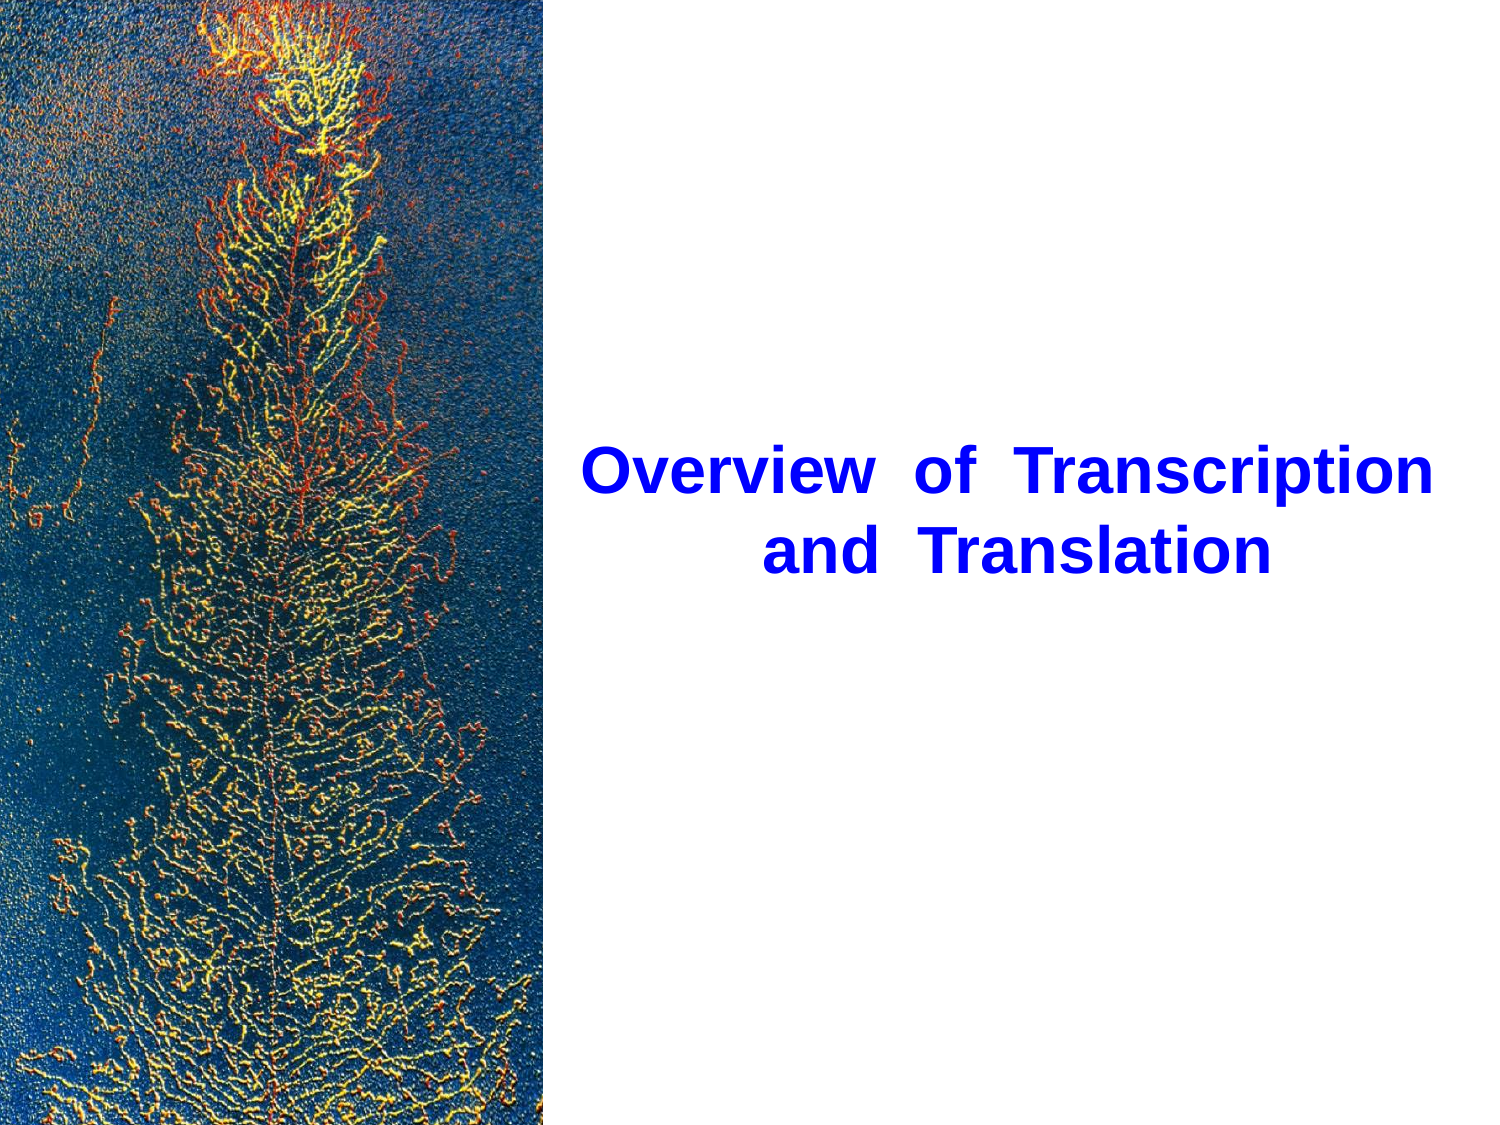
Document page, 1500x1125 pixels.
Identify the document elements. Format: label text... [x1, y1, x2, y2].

picture [22, 735, 36, 747]
picture [0, 0, 544, 1125]
text_box Overview of Transcription and Translation [564, 419, 1472, 595]
